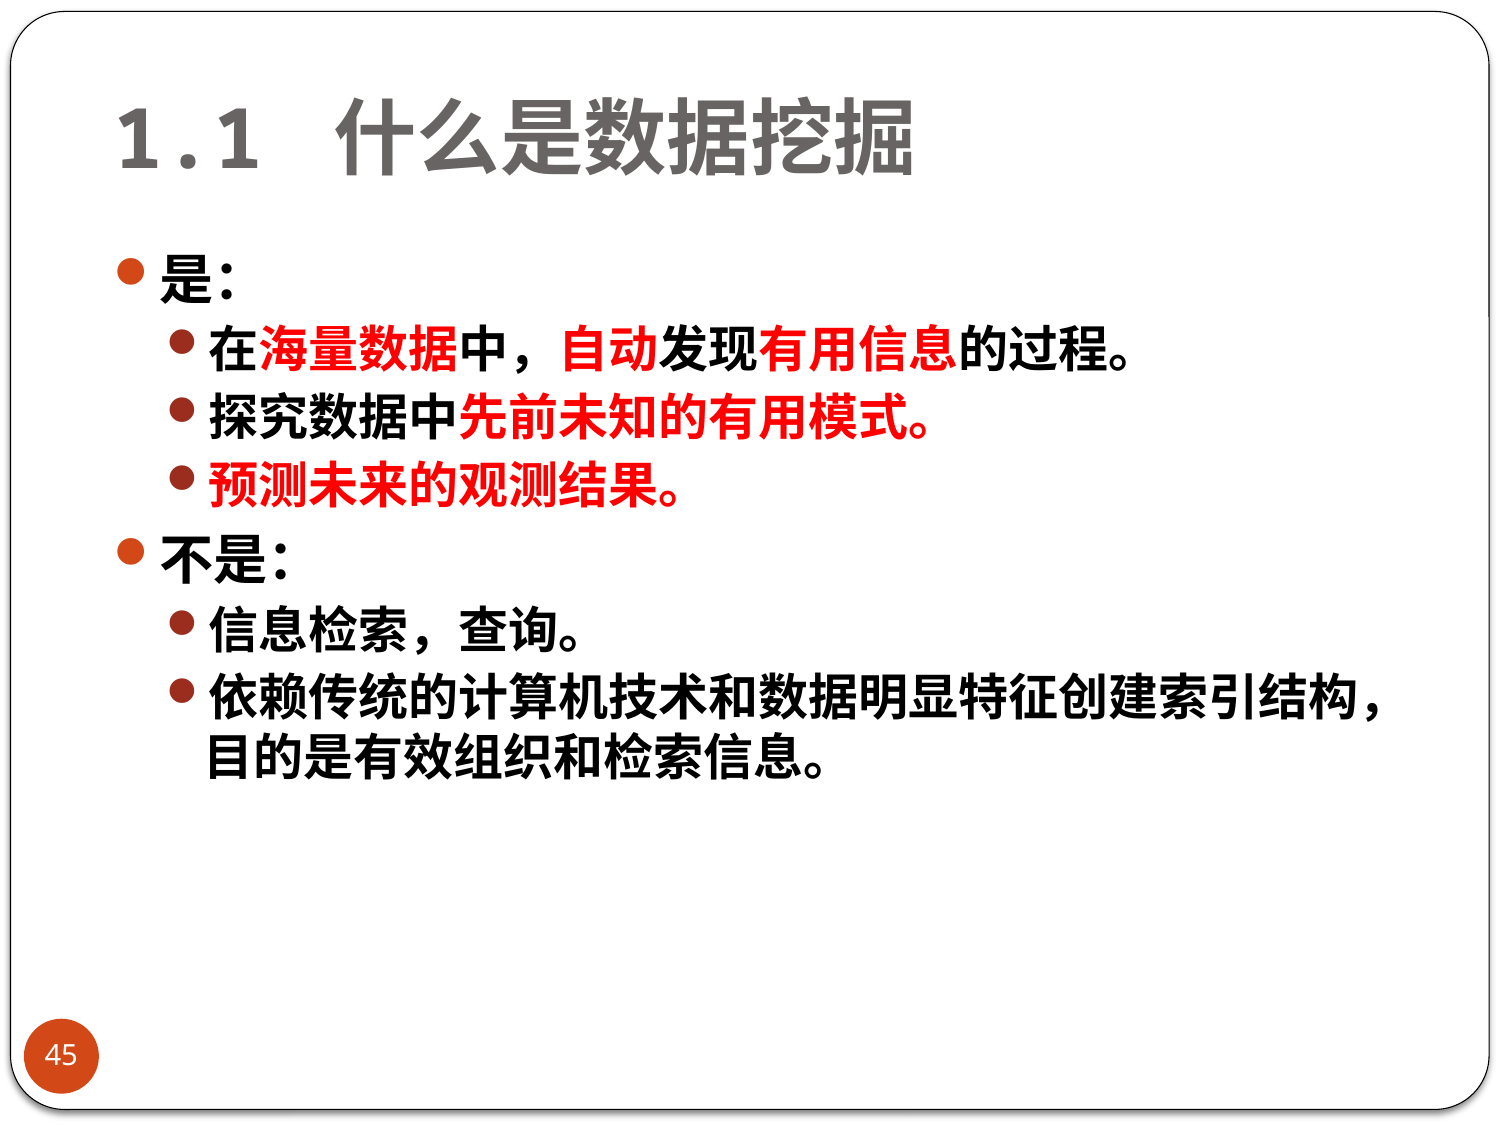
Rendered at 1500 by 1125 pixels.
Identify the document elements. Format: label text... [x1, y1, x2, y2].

slide_number 45 [23, 1018, 99, 1094]
title 1.1 什么是数据挖掘 [98, 45, 1425, 233]
list 是： 在海量数据中，自动发现有用信息的过程。 探究数据中先前未知的有用模式。 预测未来的观测结果。 不是： 信息检索，查询。 依赖传统的计算机技术和数据明显特征创建索引结构，目的是有效组织和检索信息。 [98, 237, 1425, 988]
